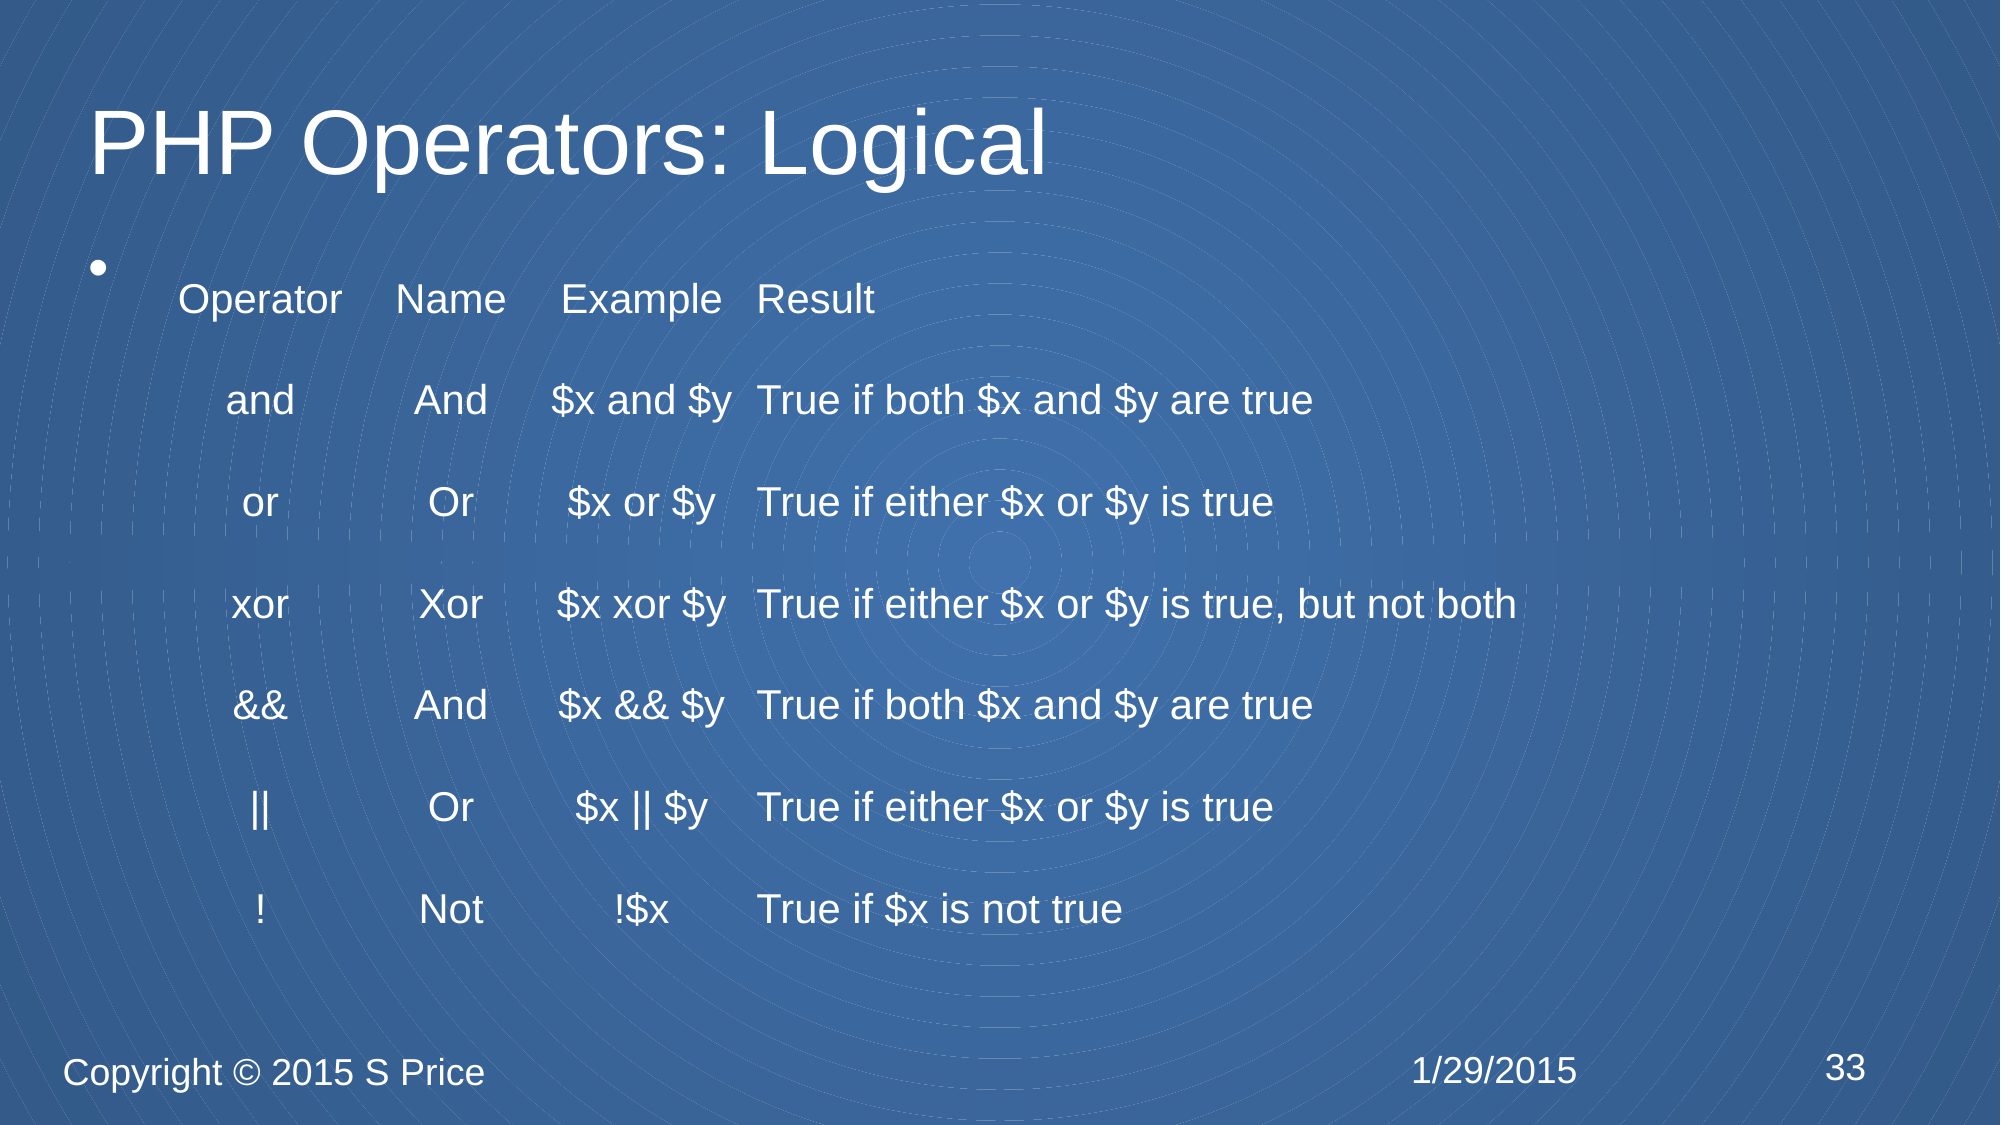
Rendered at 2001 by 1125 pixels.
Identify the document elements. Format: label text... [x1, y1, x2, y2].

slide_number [1396, 1038, 1659, 1100]
table_cell ! [146, 853, 375, 955]
table_cell xor [146, 548, 375, 650]
table_header Operator [146, 243, 375, 345]
table_cell !$x [527, 853, 757, 955]
table_cell True if either $x or $y is true [757, 752, 1888, 853]
footer Copyright © 2015 S Price [48, 1039, 1397, 1101]
table_cell or [146, 446, 375, 548]
title PHP Operators: Logical [88, 51, 1888, 239]
table_cell $x && $y [527, 650, 757, 752]
table_cell True if both $x and $y are true [757, 345, 1888, 446]
table_header Name [375, 243, 527, 345]
table_cell $x or $y [527, 446, 757, 548]
table_cell True if either $x or $y is true, but not both [757, 548, 1888, 650]
table_cell And [375, 345, 527, 446]
table_header Result [757, 243, 1888, 345]
table_cell && [146, 650, 375, 752]
table_cell Xor [375, 548, 527, 650]
table_cell and [146, 345, 375, 446]
table_cell True if both $x and $y are true [757, 650, 1888, 752]
subtitle [88, 239, 1961, 956]
table_cell Or [375, 446, 527, 548]
table_cell $x xor $y [527, 548, 757, 650]
table_cell And [375, 650, 527, 752]
table_cell $x and $y [527, 345, 757, 446]
slide_number 33 [1810, 1034, 1901, 1097]
table_cell True if $x is not true [757, 853, 1888, 955]
table_header Example [527, 243, 757, 345]
table_cell Not [375, 853, 527, 955]
table_cell Or [375, 752, 527, 853]
table_cell $x || $y [527, 752, 757, 853]
table_cell || [146, 752, 375, 853]
table_cell True if either $x or $y is true [757, 446, 1888, 548]
